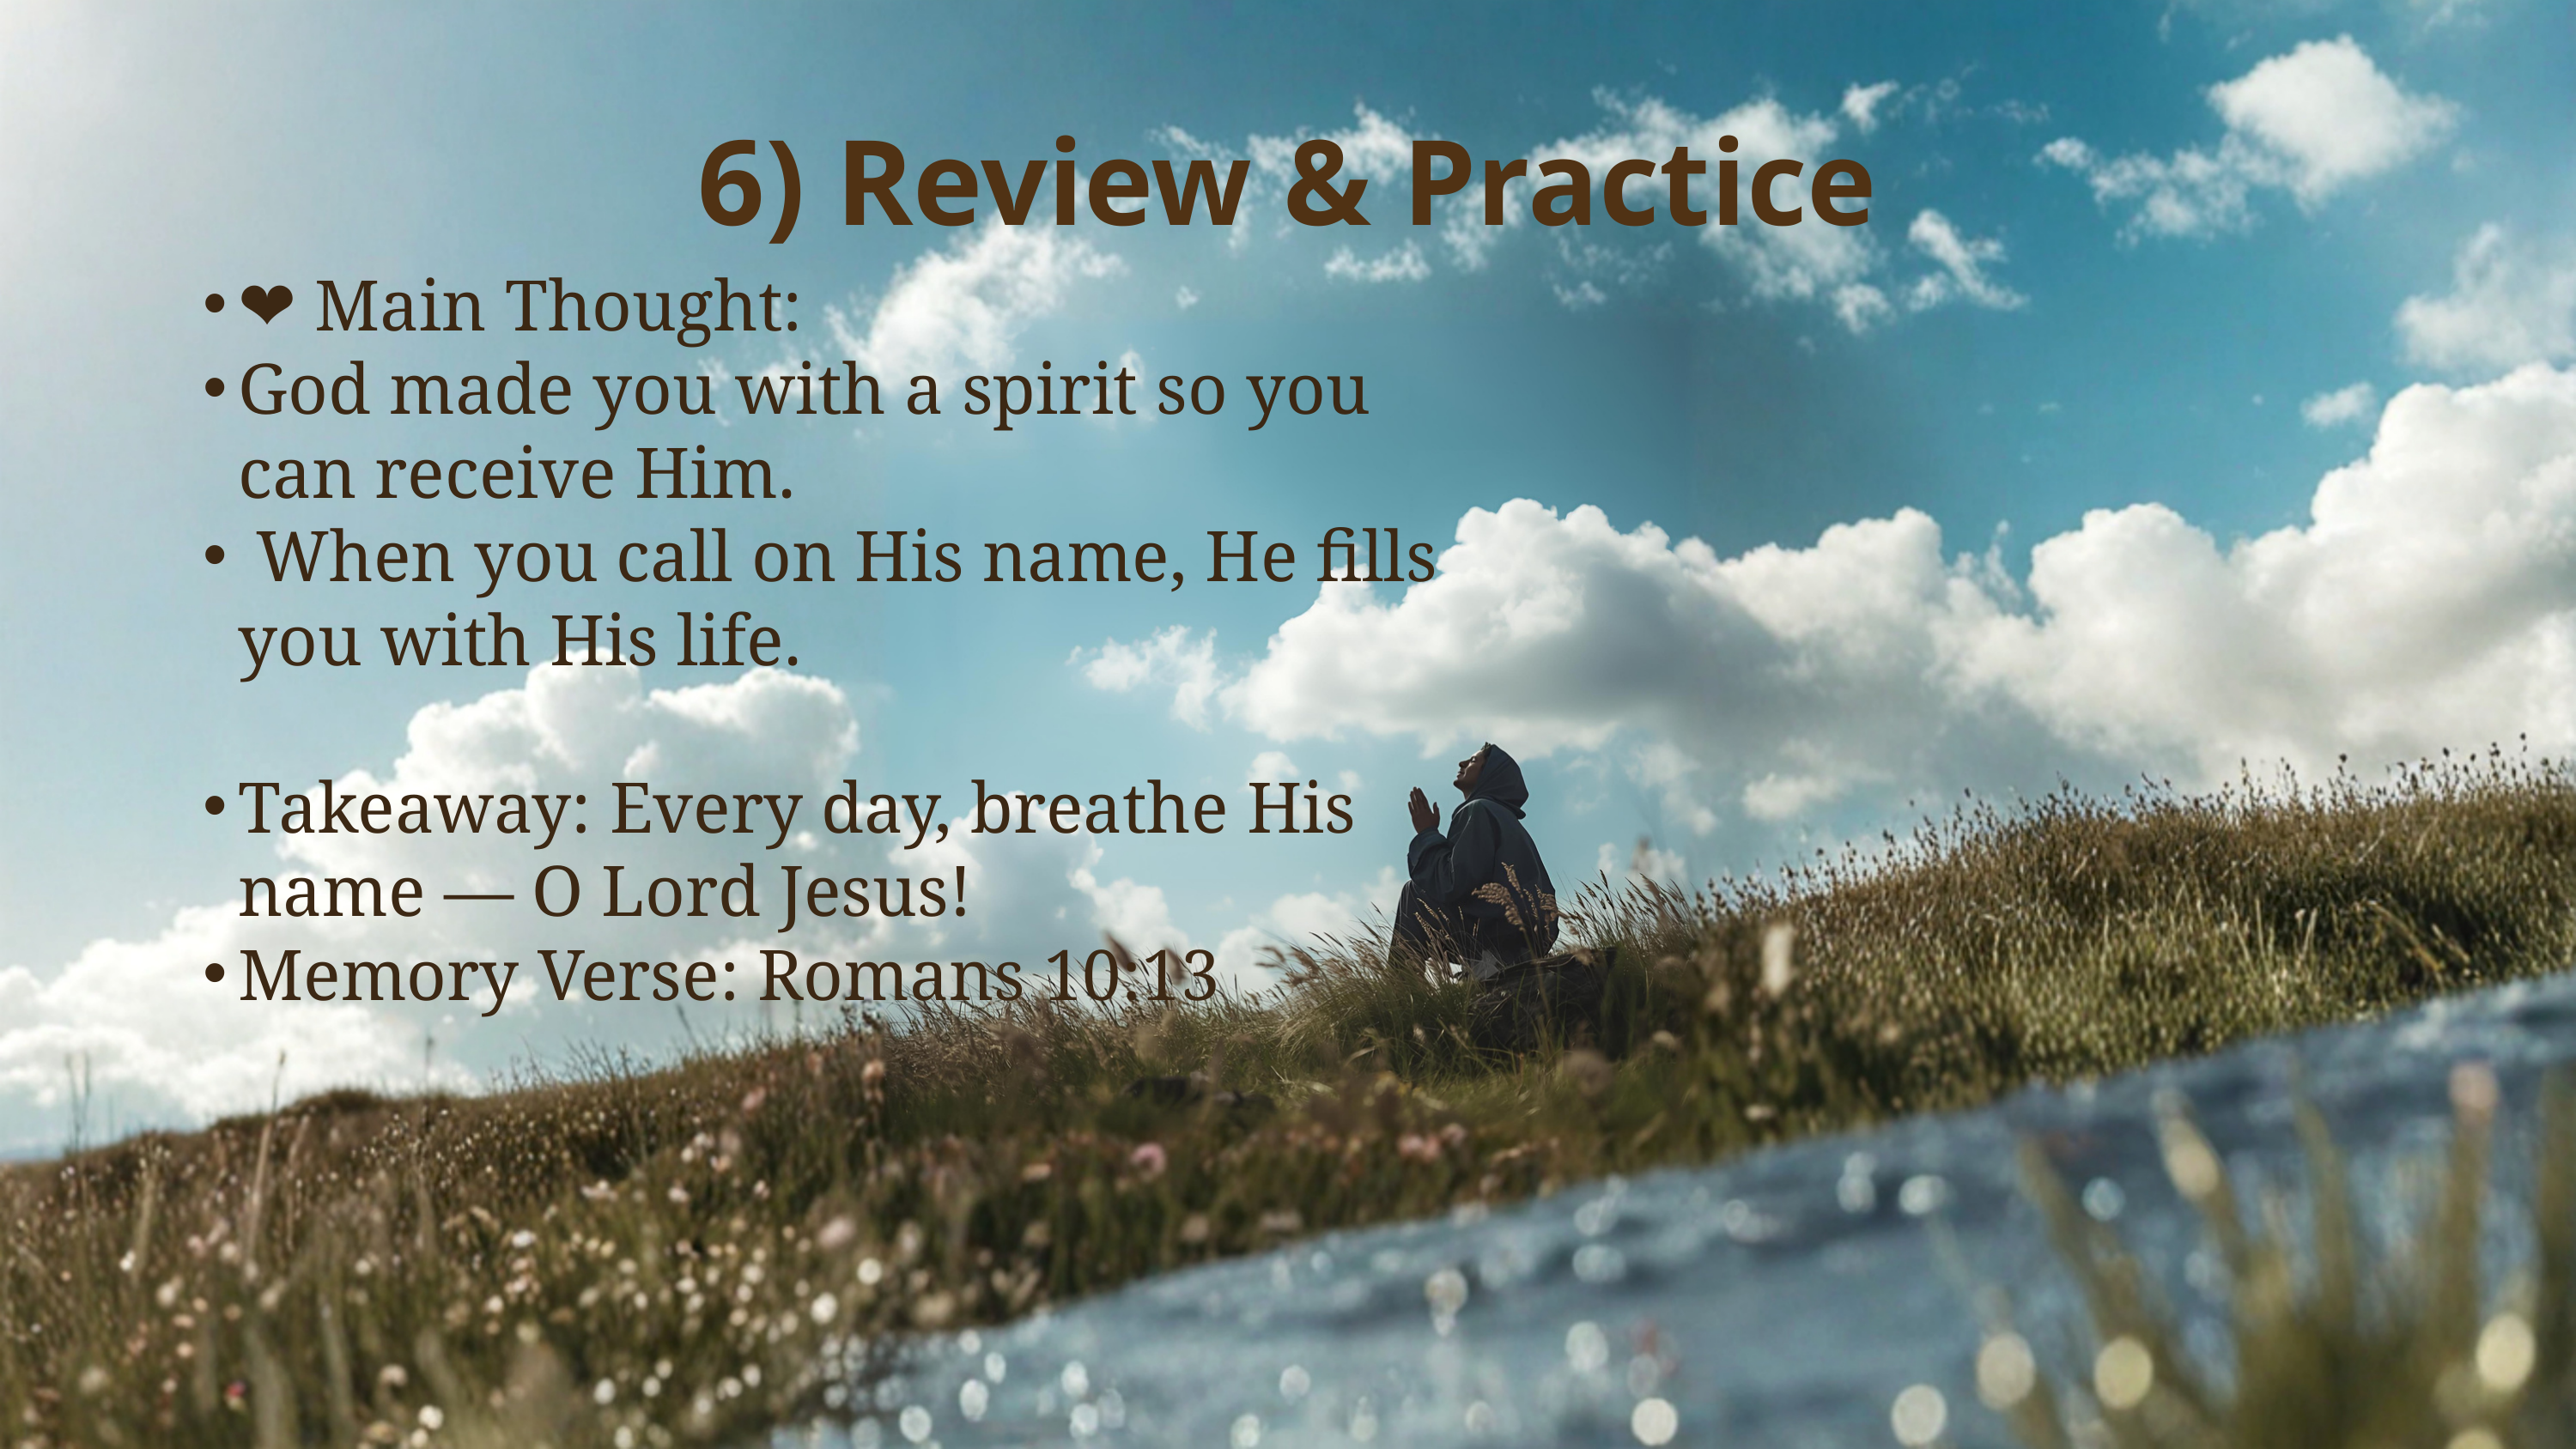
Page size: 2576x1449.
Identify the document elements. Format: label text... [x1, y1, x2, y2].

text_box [418, 58, 2158, 300]
text_box [0, 0, 2576, 1449]
text_box ❤️ Main Thought: God made you with a spirit so you can receive Him. When you call on His name, He fills you with His life. Takeaway: Every day, breathe His name — O Lord Jesus! Memory Verse: Romans 10:13 [167, 177, 1444, 1015]
